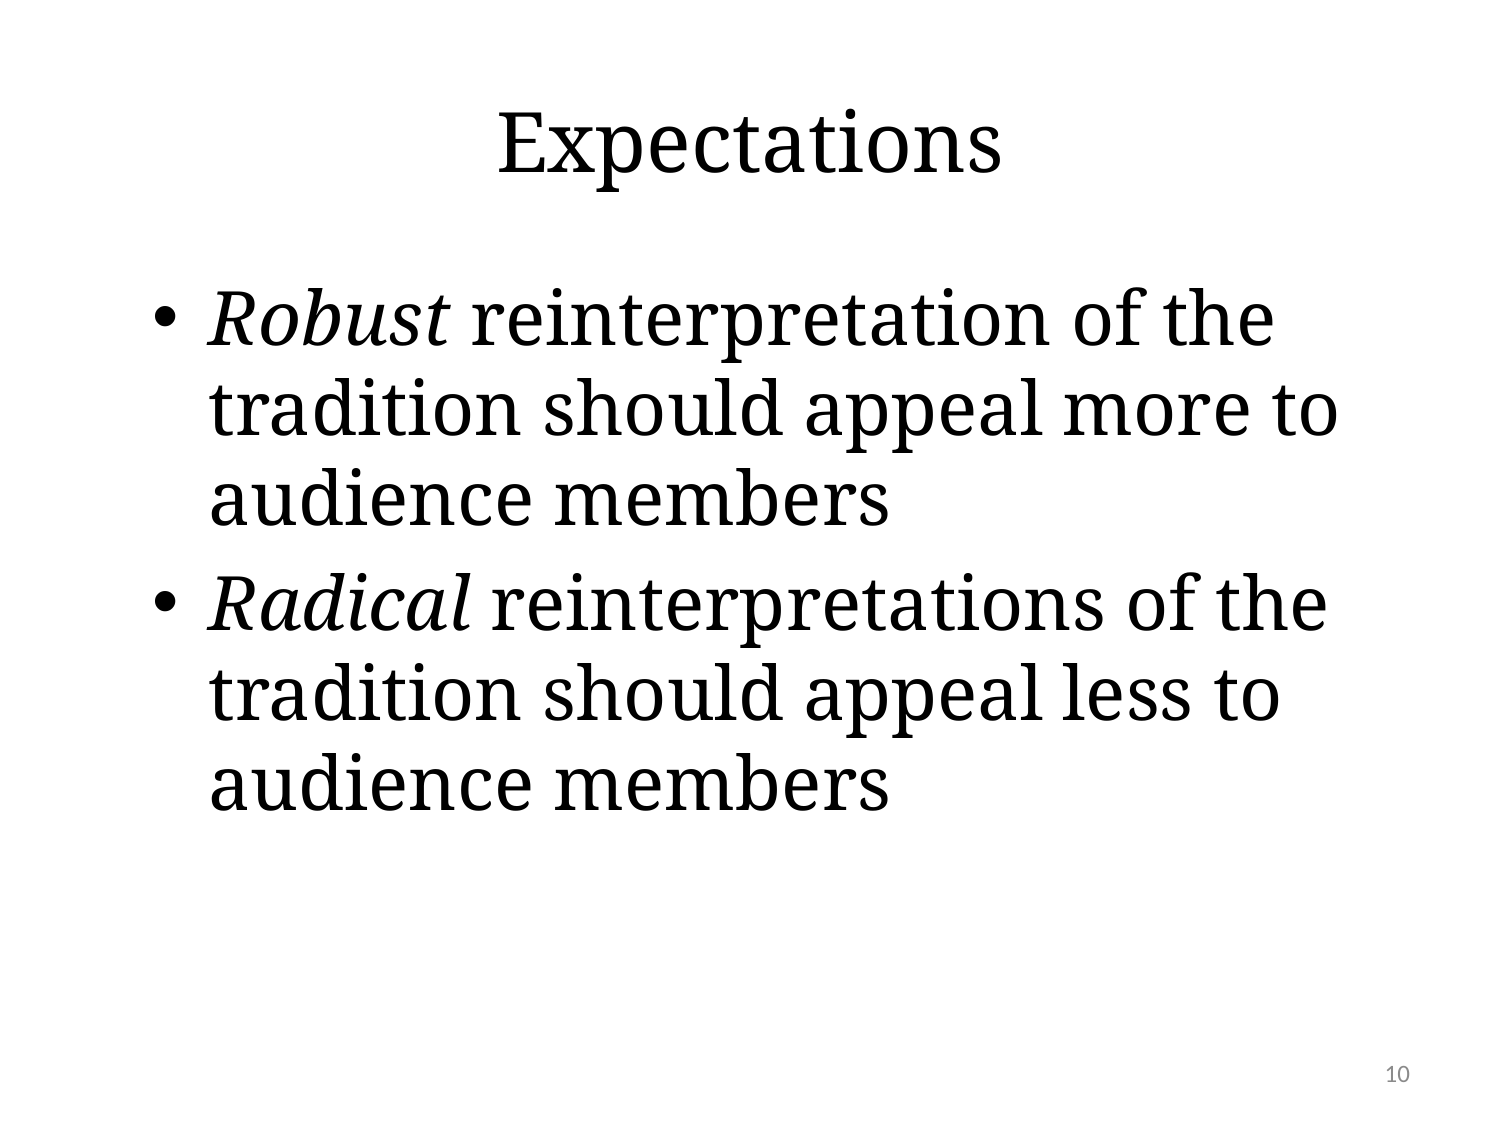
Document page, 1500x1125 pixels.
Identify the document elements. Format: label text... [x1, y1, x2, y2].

slide_number 10 [1074, 1042, 1425, 1103]
title Expectations [75, 45, 1425, 233]
list Robust reinterpretation of the tradition should appeal more to audience members Radical reinterpretations of the tradition should appeal less to audience members [137, 262, 1400, 1005]
